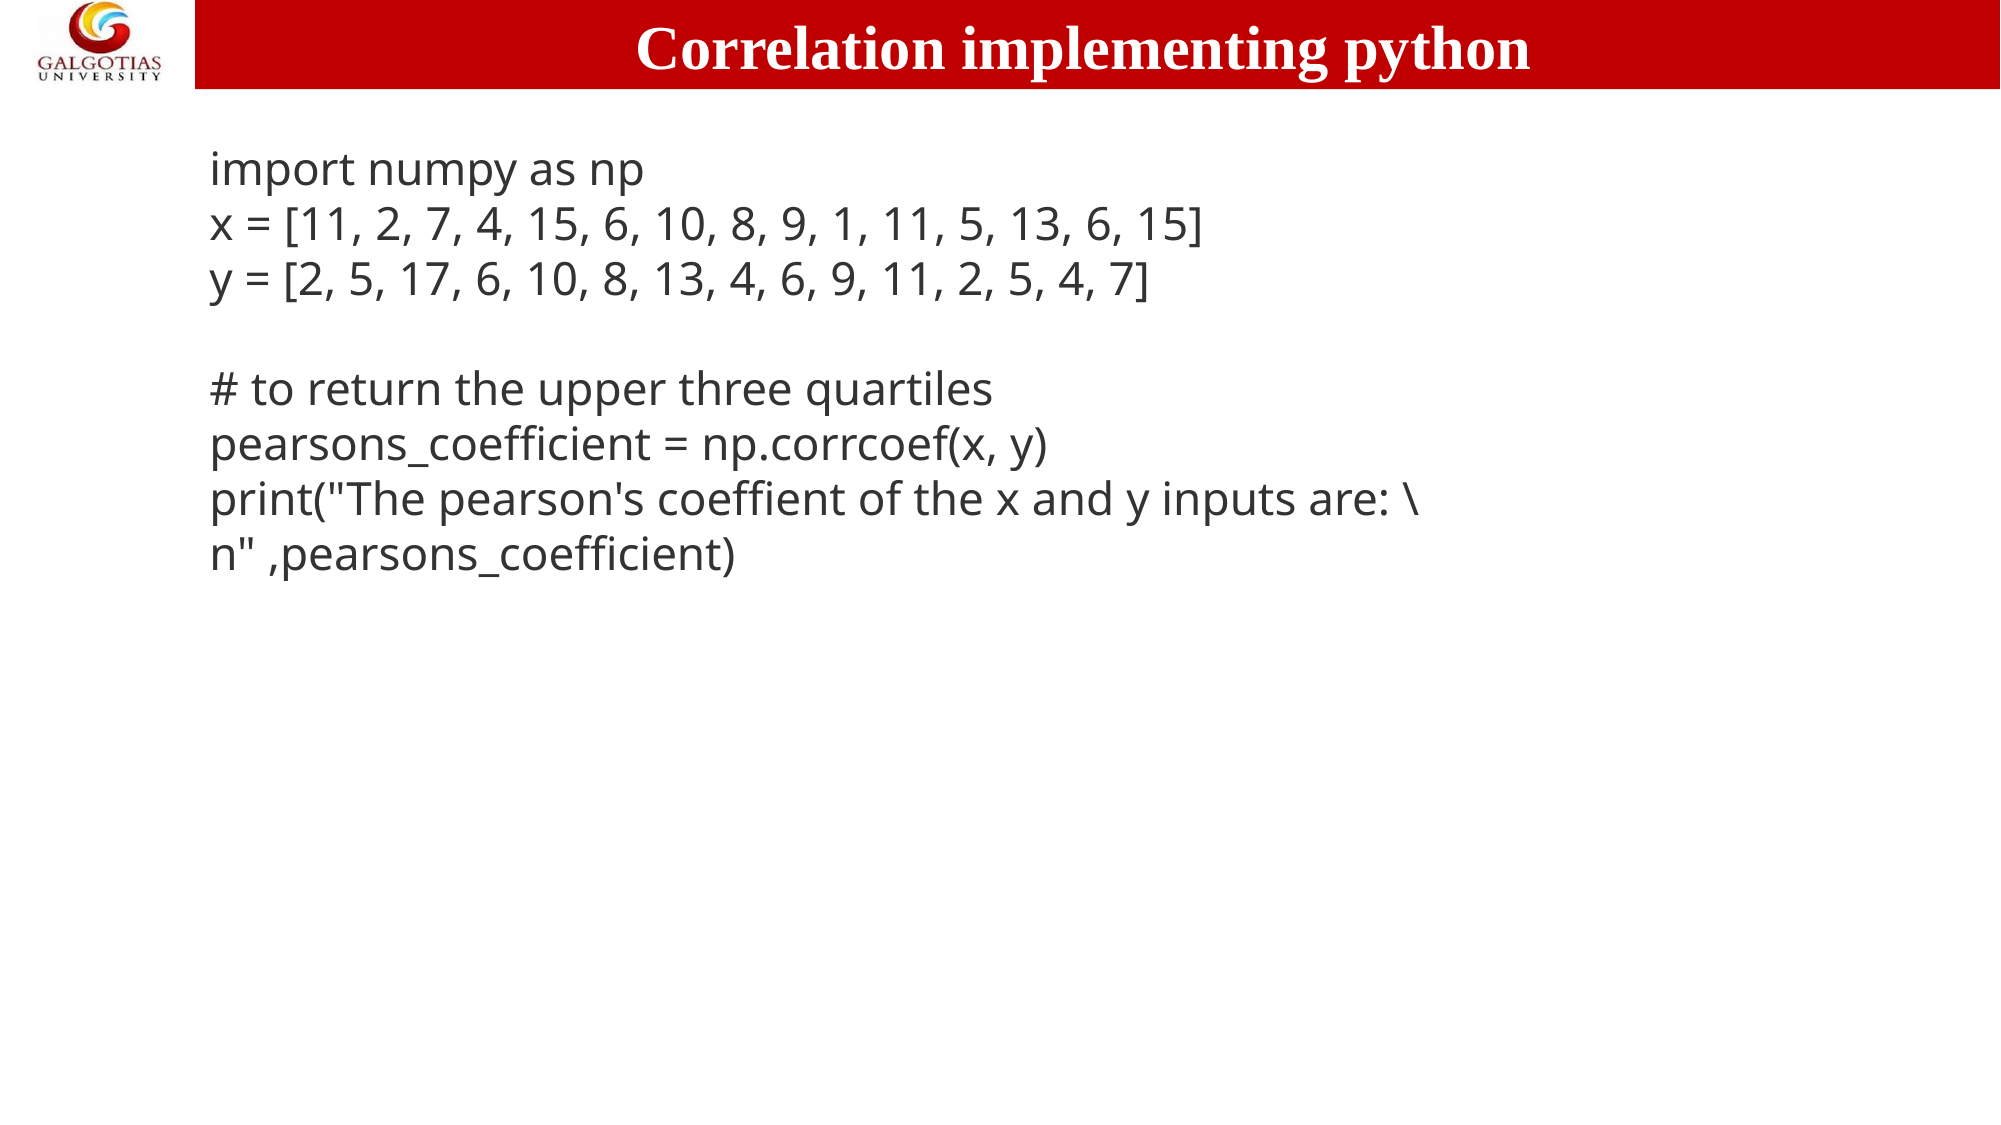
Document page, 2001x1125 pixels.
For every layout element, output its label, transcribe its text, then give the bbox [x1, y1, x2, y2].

text_box import numpy as np x = [11, 2, 7, 4, 15, 6, 10, 8, 9, 1, 11, 5, 13, 6, 15] y = [2, 5, 17, 6, 10, 8, 13, 4, 6, 9, 11, 2, 5, 4, 7] # to return the upper three quartiles pearsons_coefficient = np.corrcoef(x, y) print("The pearson's coeffient of the x and y inputs are: \n" ,pearsons_coefficient) [194, 132, 1913, 587]
picture [0, 0, 195, 110]
text_box Correlation implementing python [195, 0, 2000, 90]
